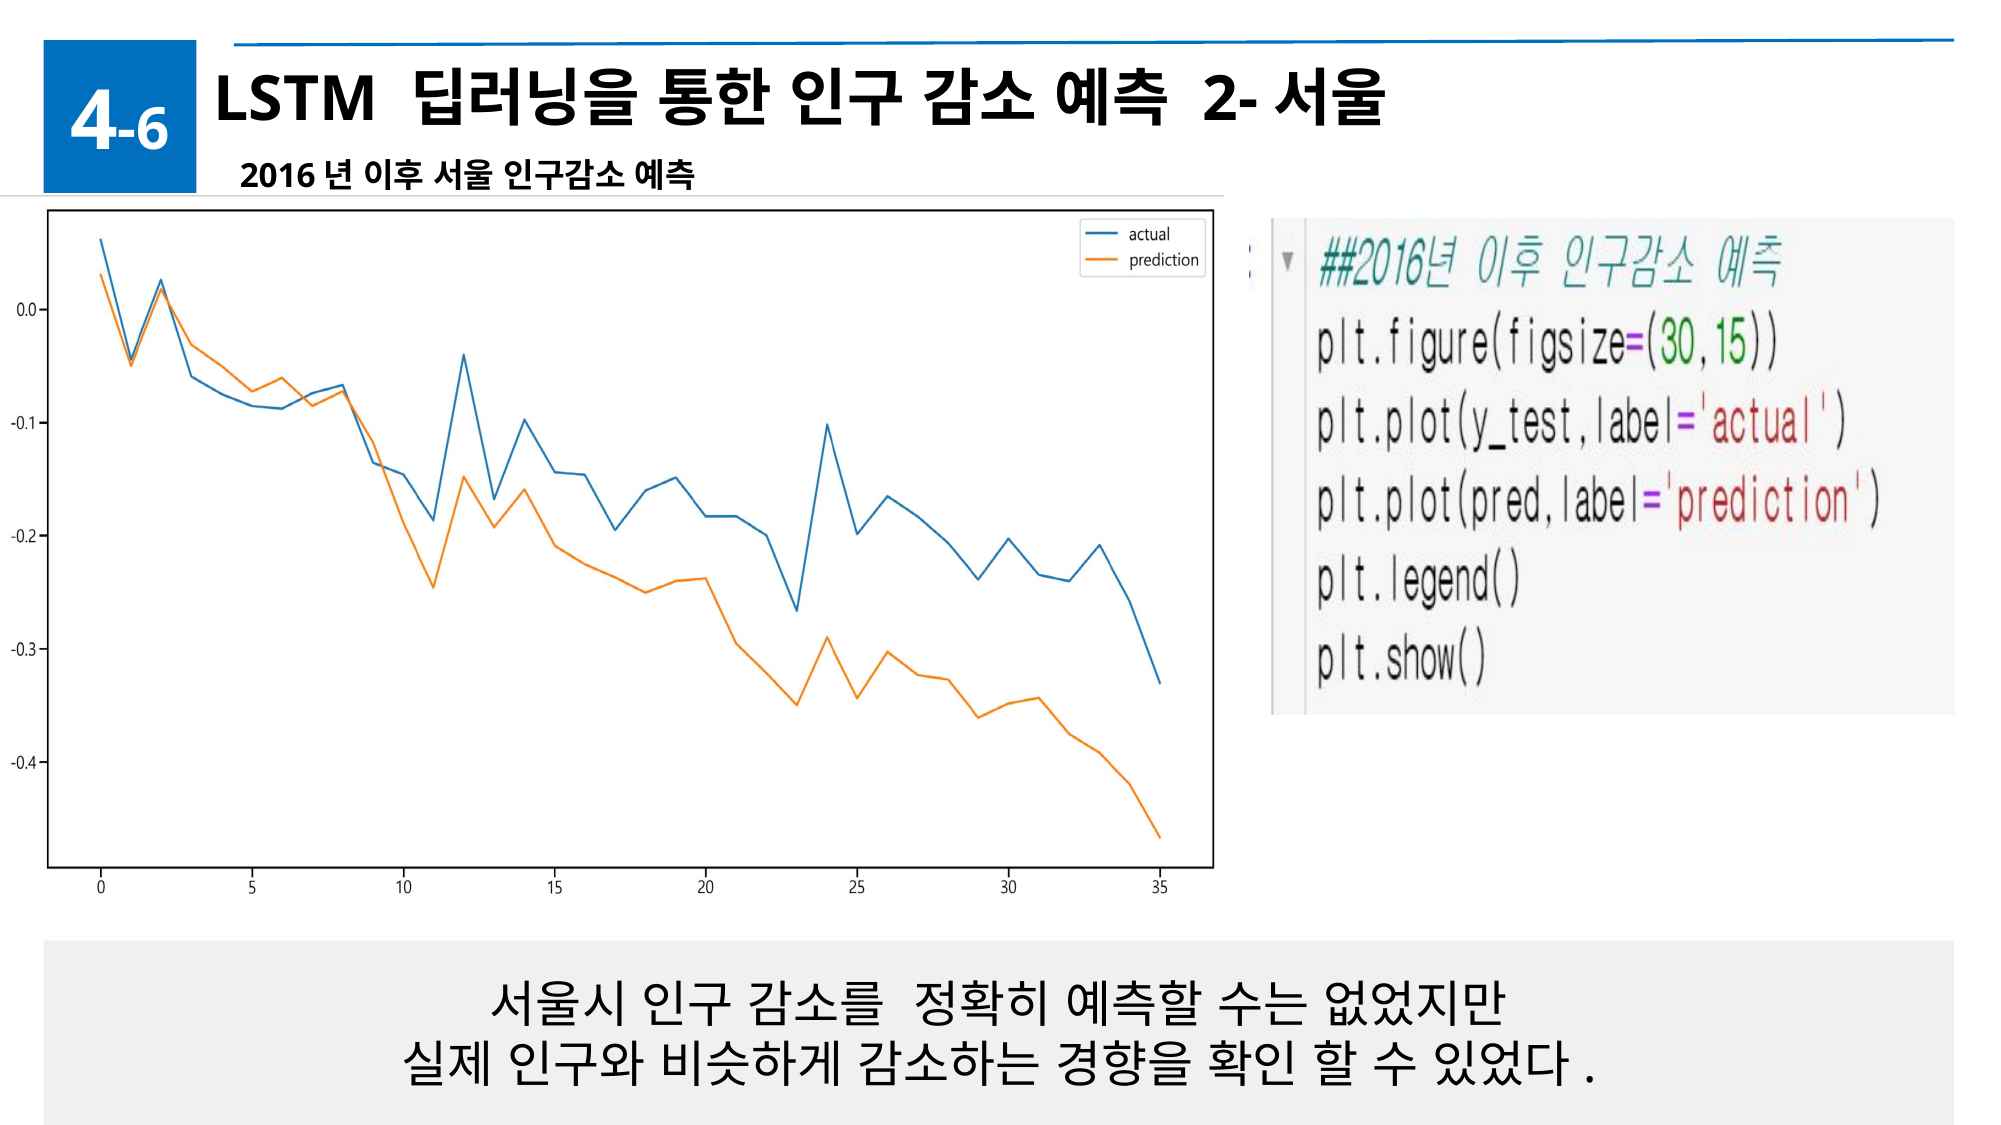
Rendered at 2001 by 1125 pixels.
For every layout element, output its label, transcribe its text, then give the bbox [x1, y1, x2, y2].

text_box 4-6 [43, 58, 197, 174]
text_box 서울시 인구 감소를 정확히 예측할 수는 없었지만 실제 인구와 비슷하게 감소하는 경향을 확인 할 수 있었다. [43, 940, 1955, 1125]
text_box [233, 40, 1955, 45]
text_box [224, 50, 1378, 203]
text_box [43, 39, 198, 194]
picture [0, 195, 1955, 913]
